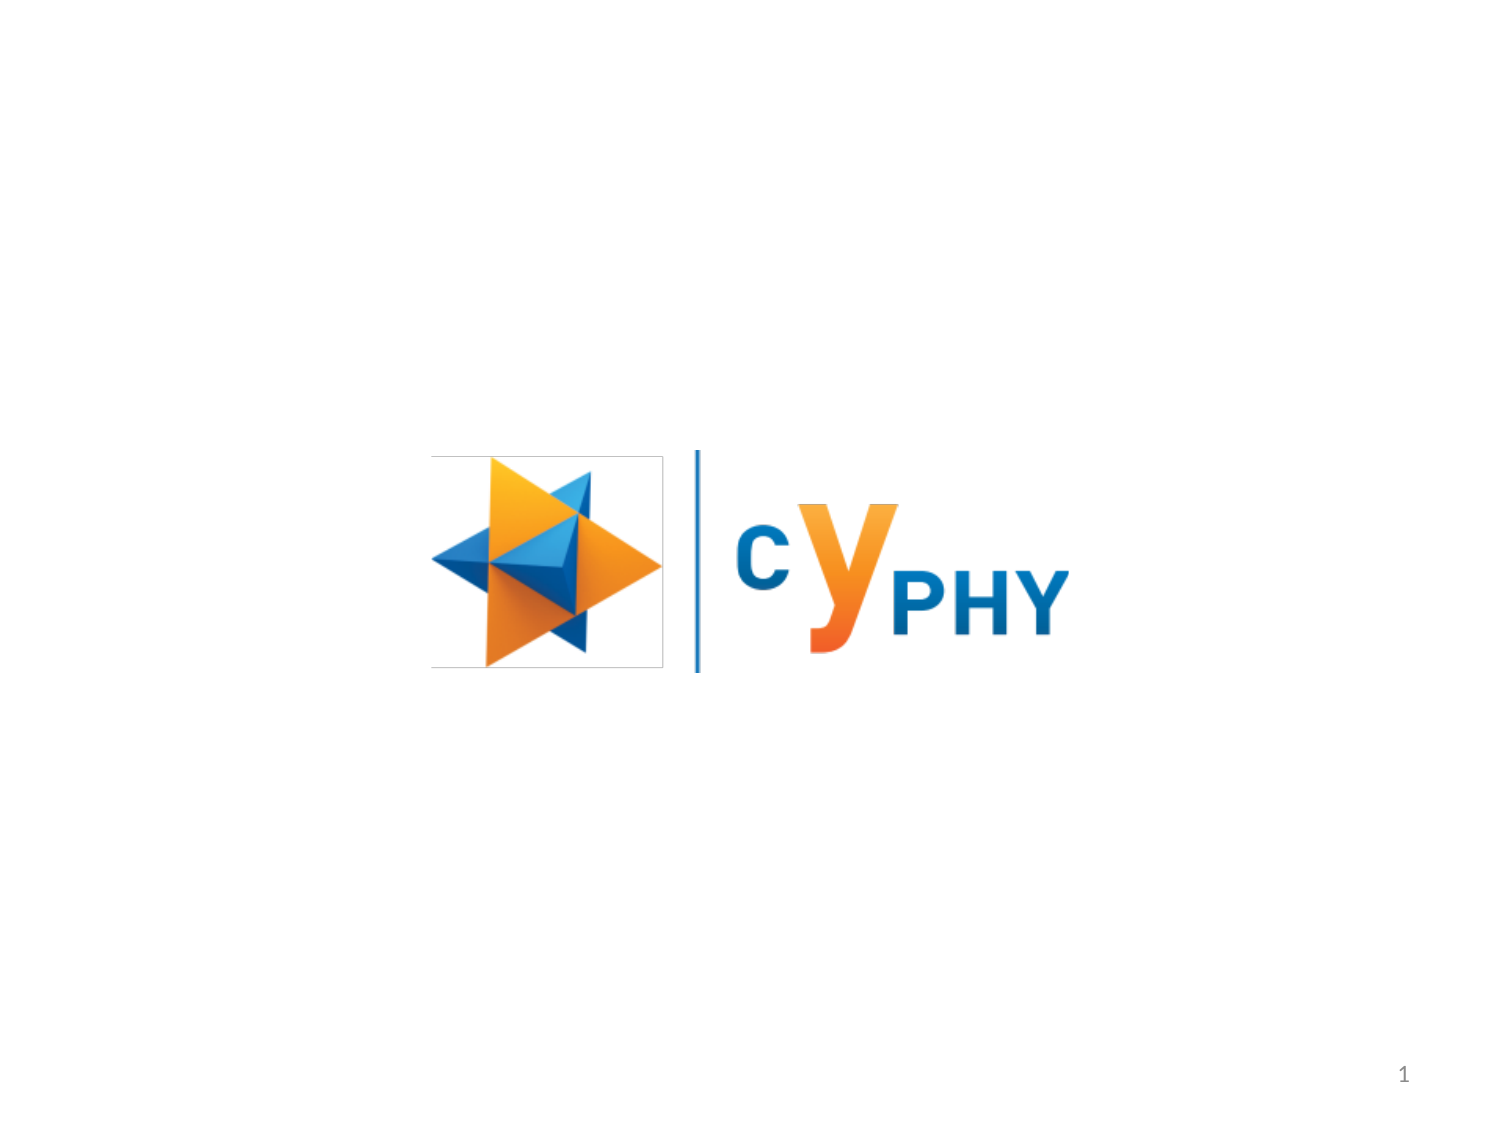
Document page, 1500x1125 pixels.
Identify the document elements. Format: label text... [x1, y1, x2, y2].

picture [431, 449, 1069, 674]
slide_number 1 [1074, 1042, 1425, 1103]
